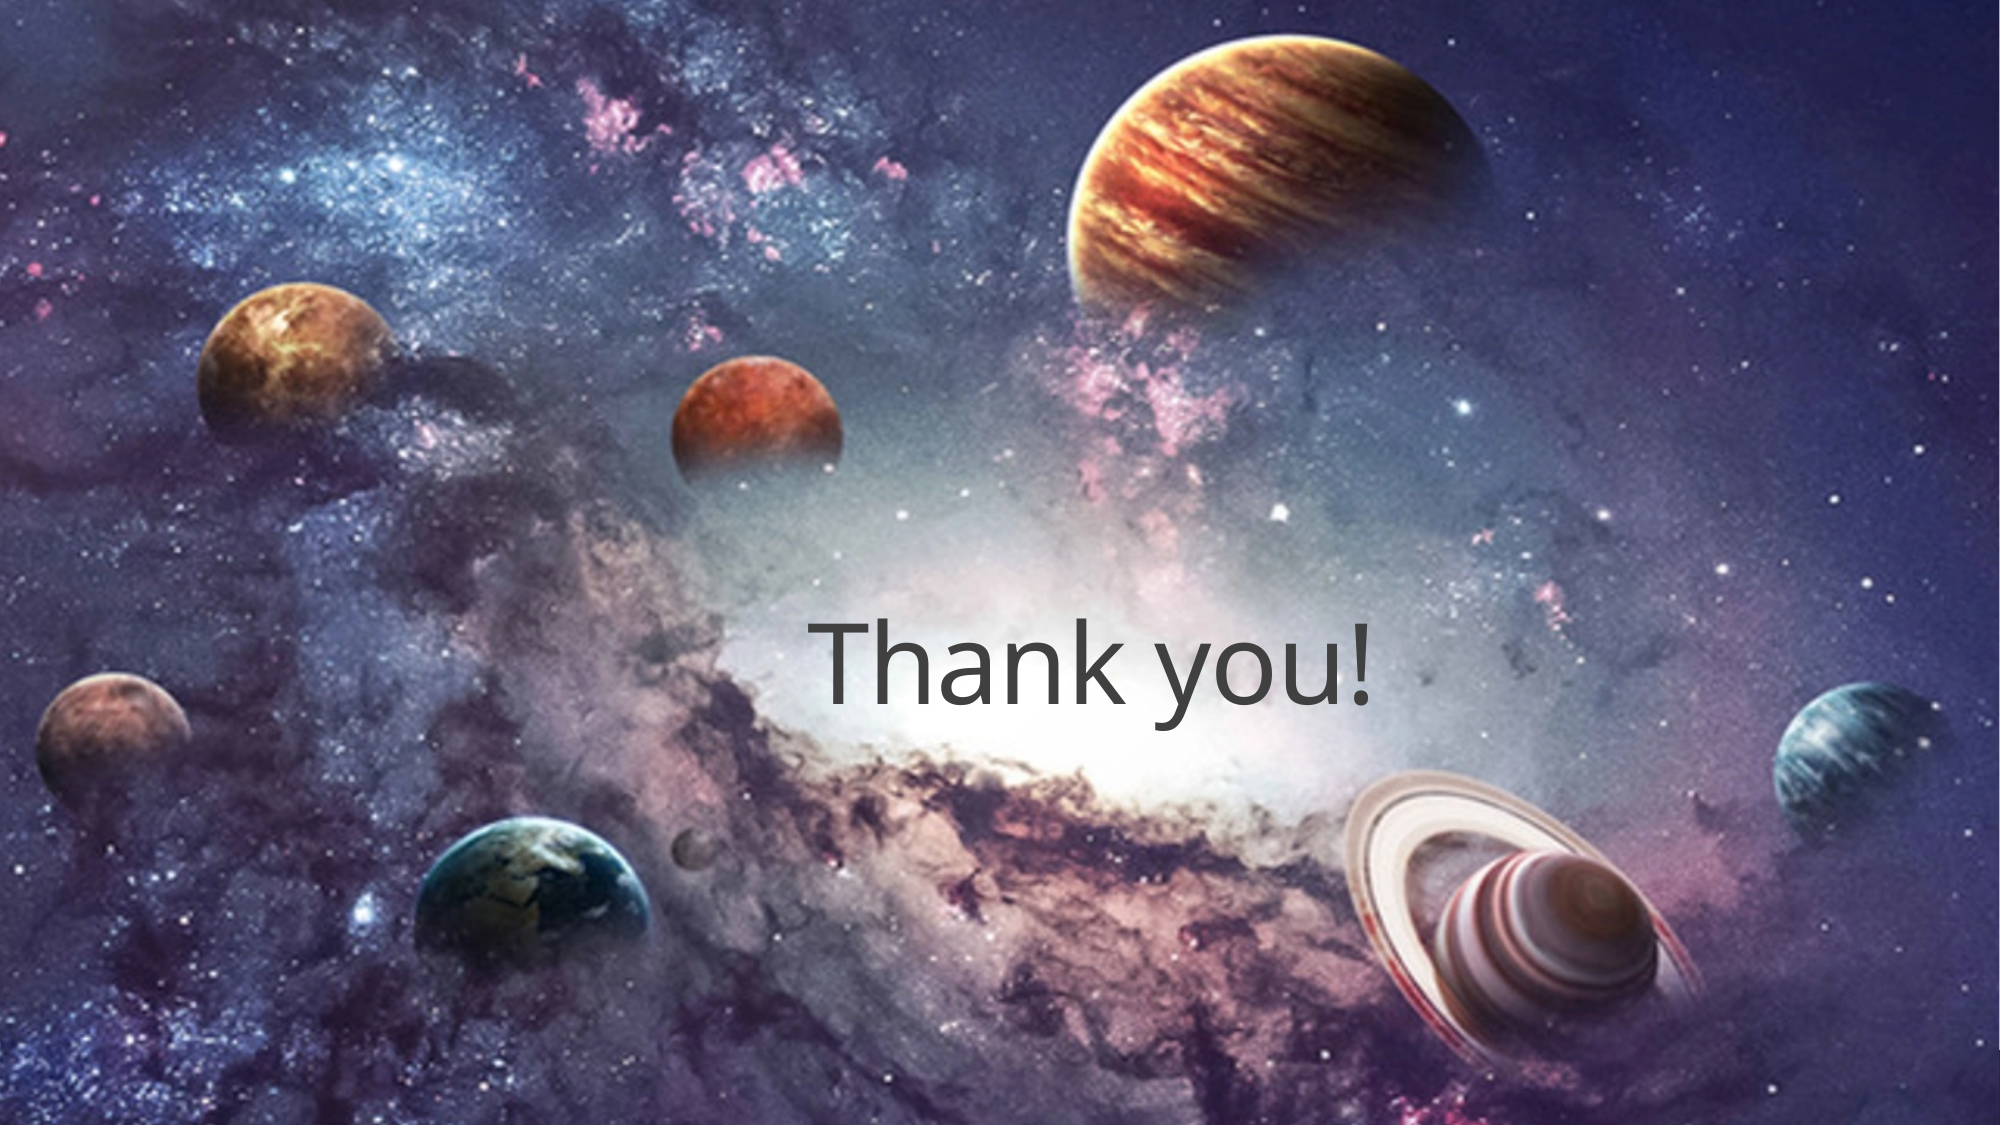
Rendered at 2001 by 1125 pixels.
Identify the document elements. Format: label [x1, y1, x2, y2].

list [0, 0, 2000, 1125]
